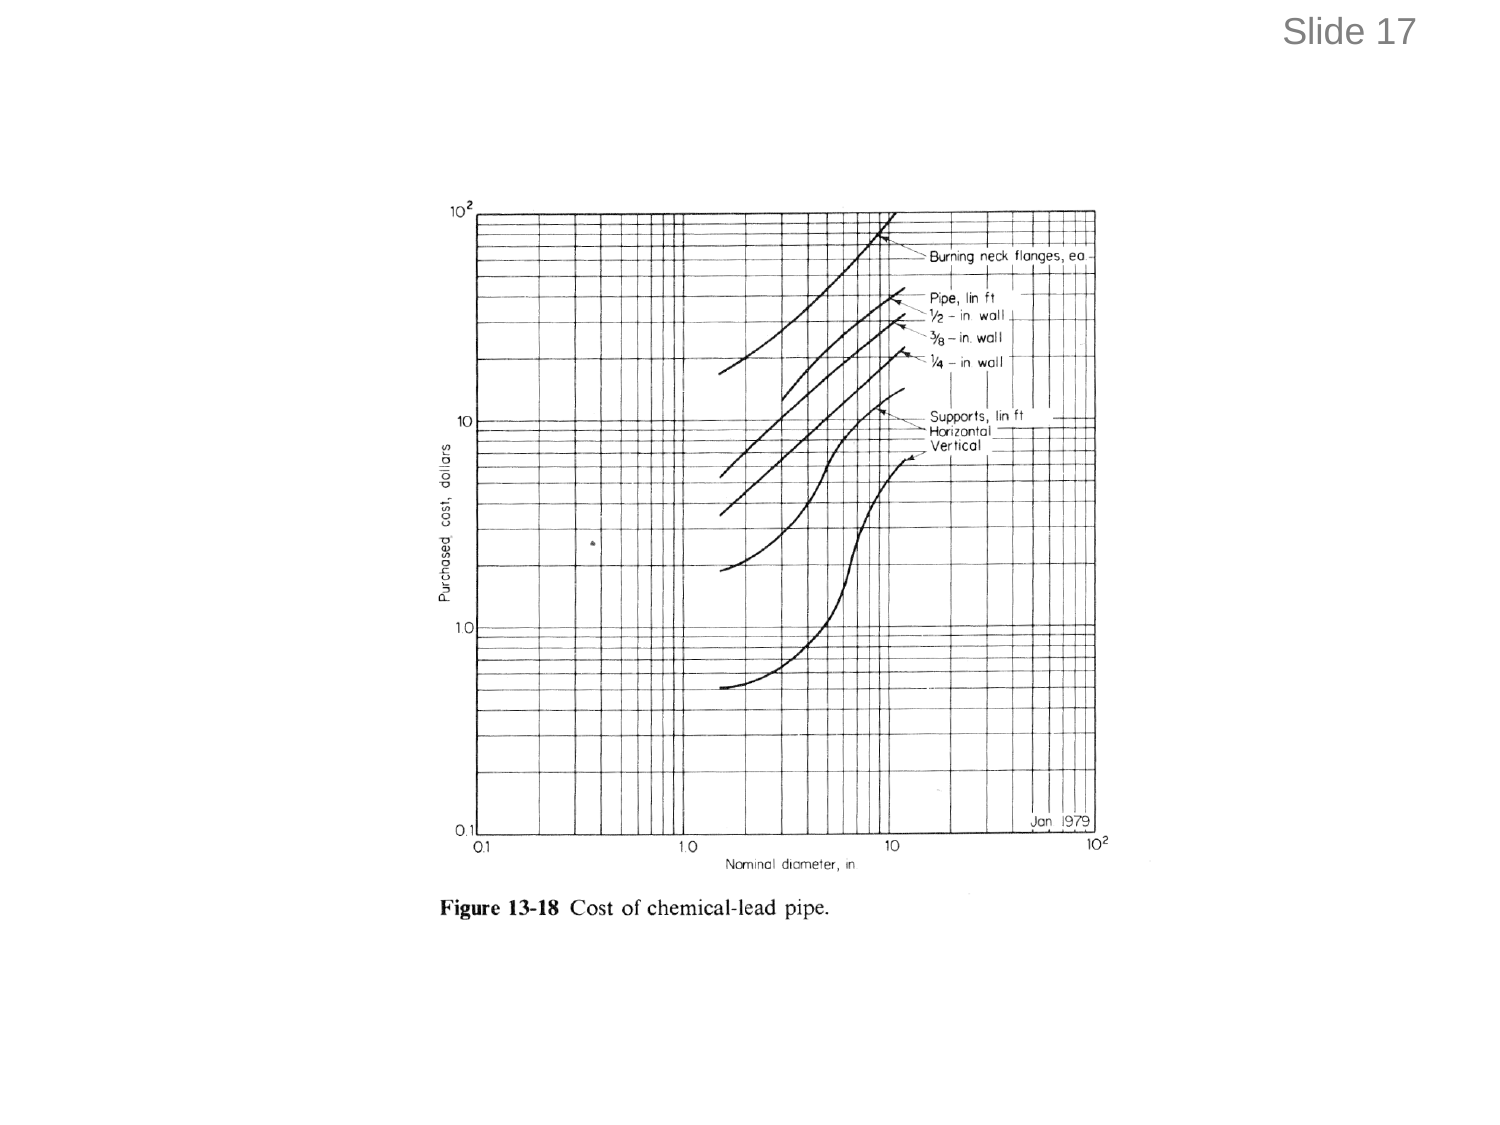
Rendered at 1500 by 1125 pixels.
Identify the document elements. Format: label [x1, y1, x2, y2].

picture [413, 179, 1168, 940]
